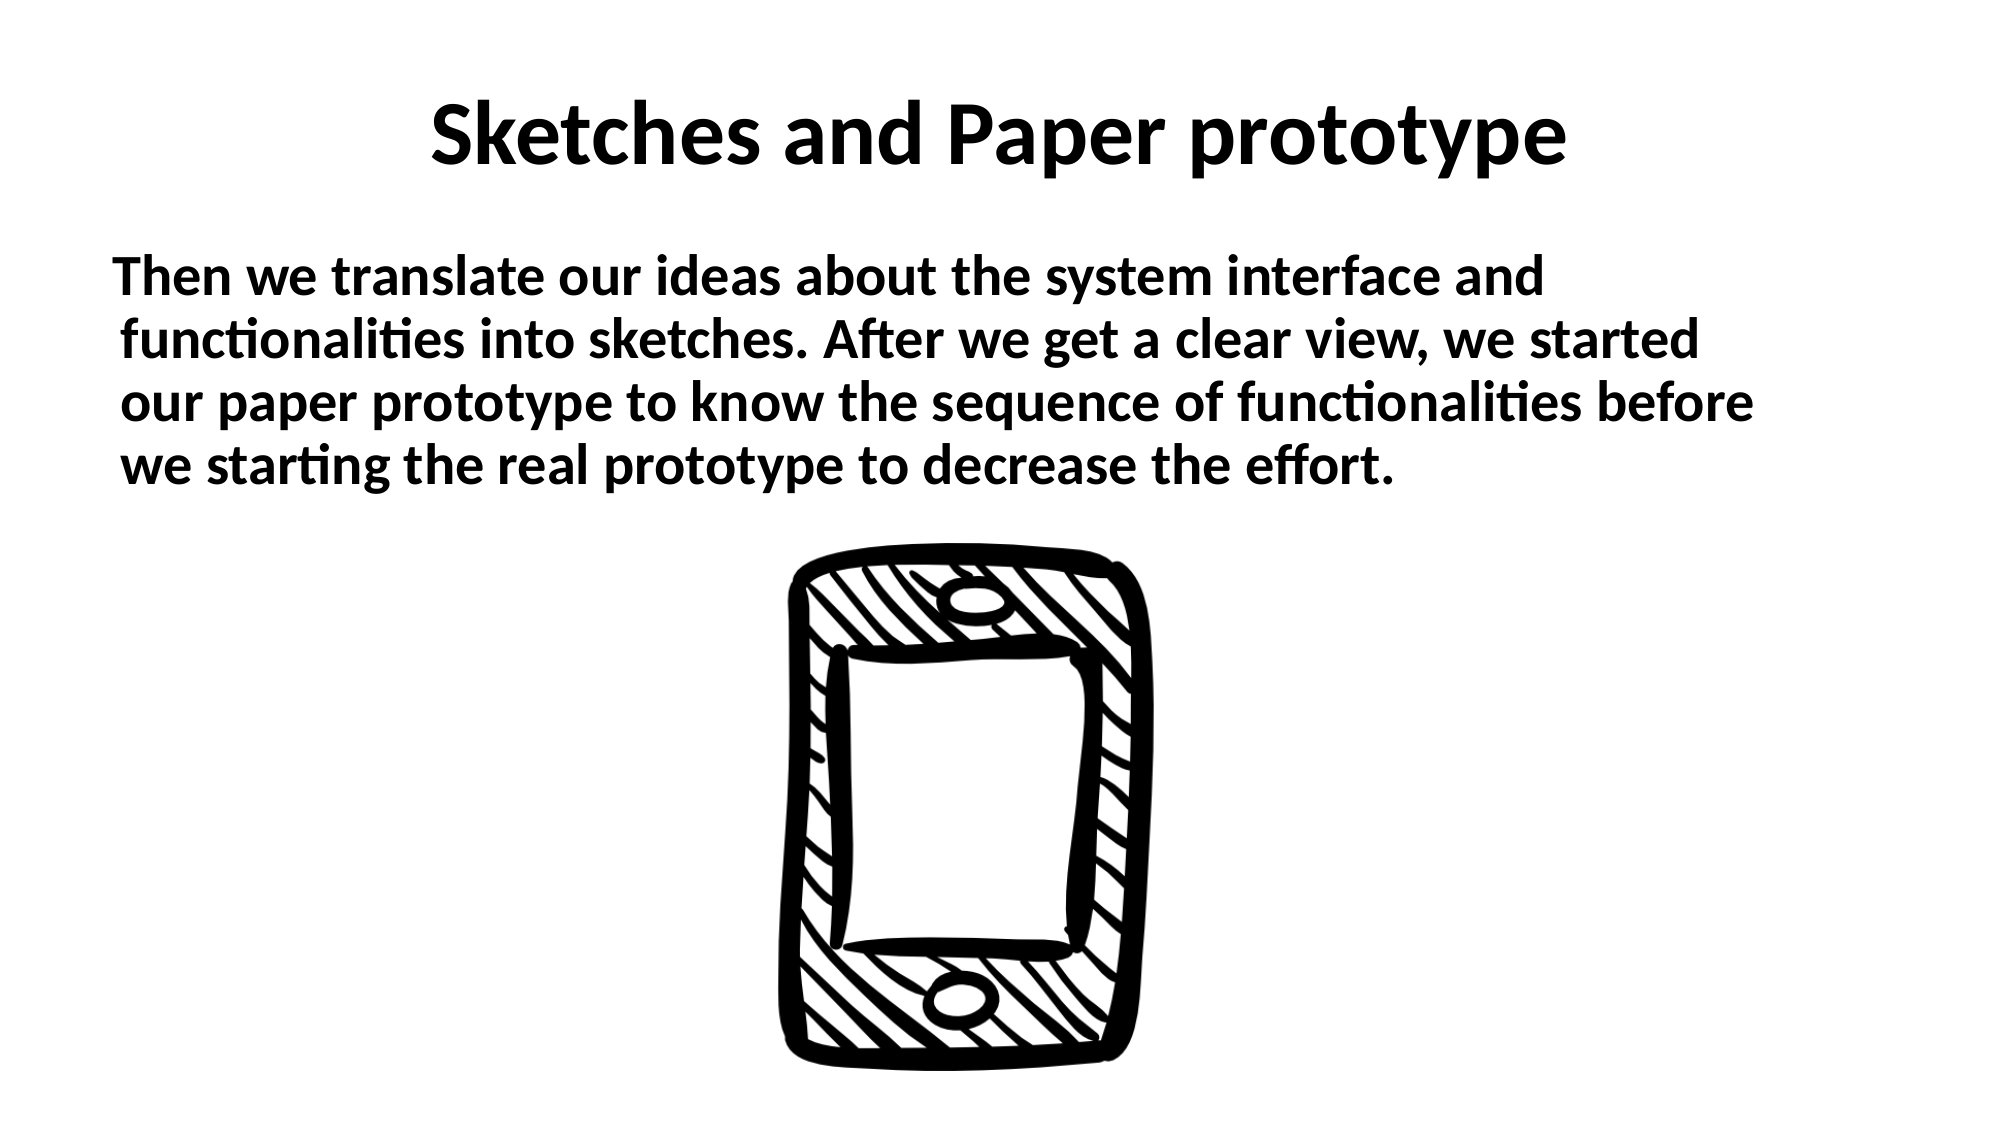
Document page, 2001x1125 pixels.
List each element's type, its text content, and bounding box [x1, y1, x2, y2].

picture [702, 543, 1230, 1071]
list Then we translate our ideas about the system interface and functionalities into sketches. After we get a clear view, we started our paper prototype to know the sequence of functionalities before we starting the real prototype to decrease the effort. [68, 244, 1793, 580]
title Sketches and Paper prototype [0, 26, 2000, 244]
